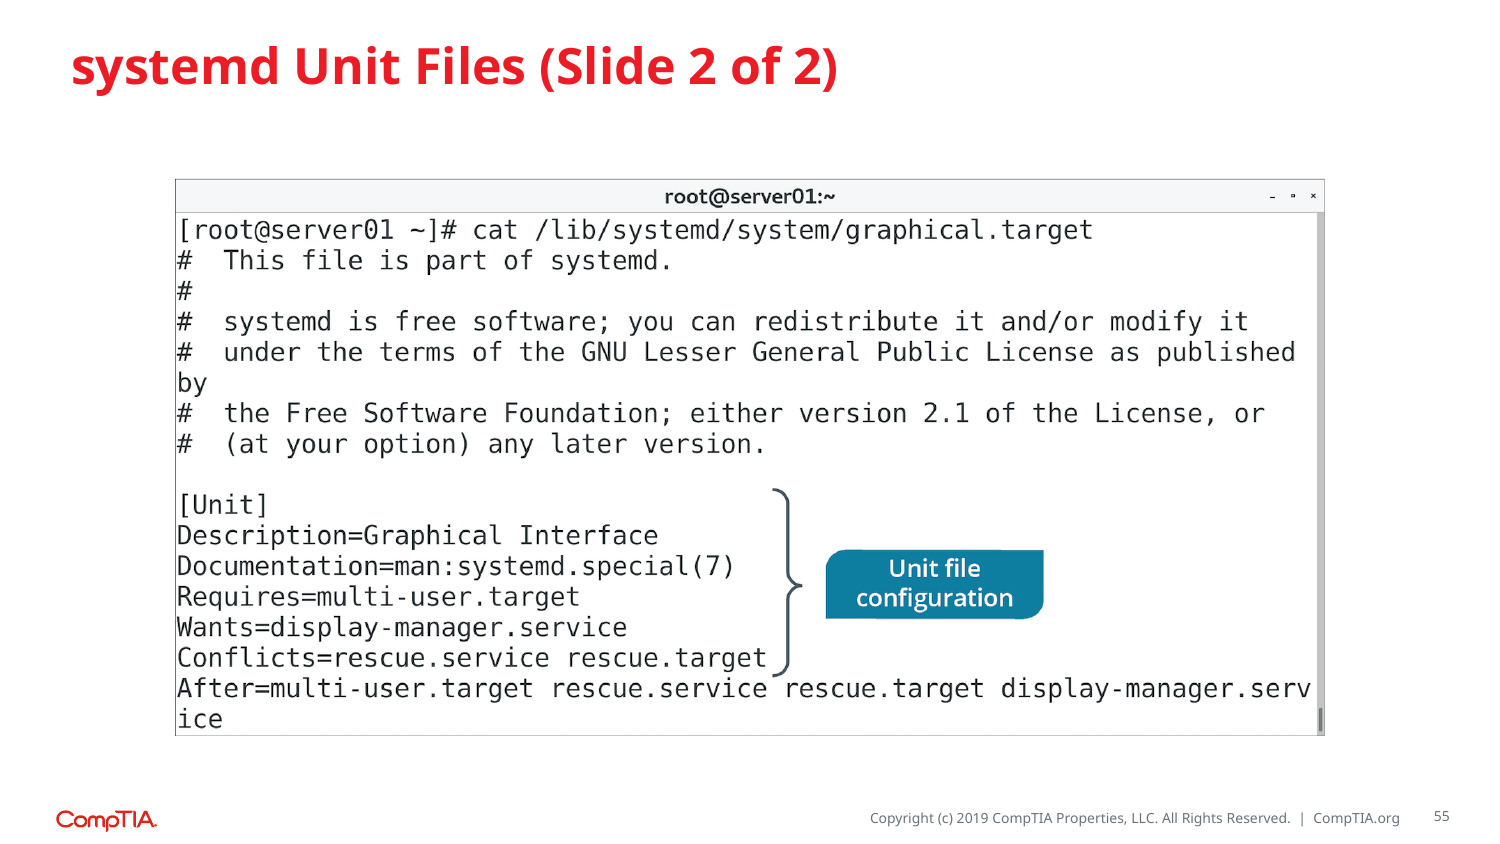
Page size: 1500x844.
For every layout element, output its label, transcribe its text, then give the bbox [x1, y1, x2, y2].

slide_number 55 [1407, 800, 1450, 835]
title systemd Unit Files (Slide 2 of 2) [56, 12, 1444, 117]
picture [174, 178, 1326, 736]
